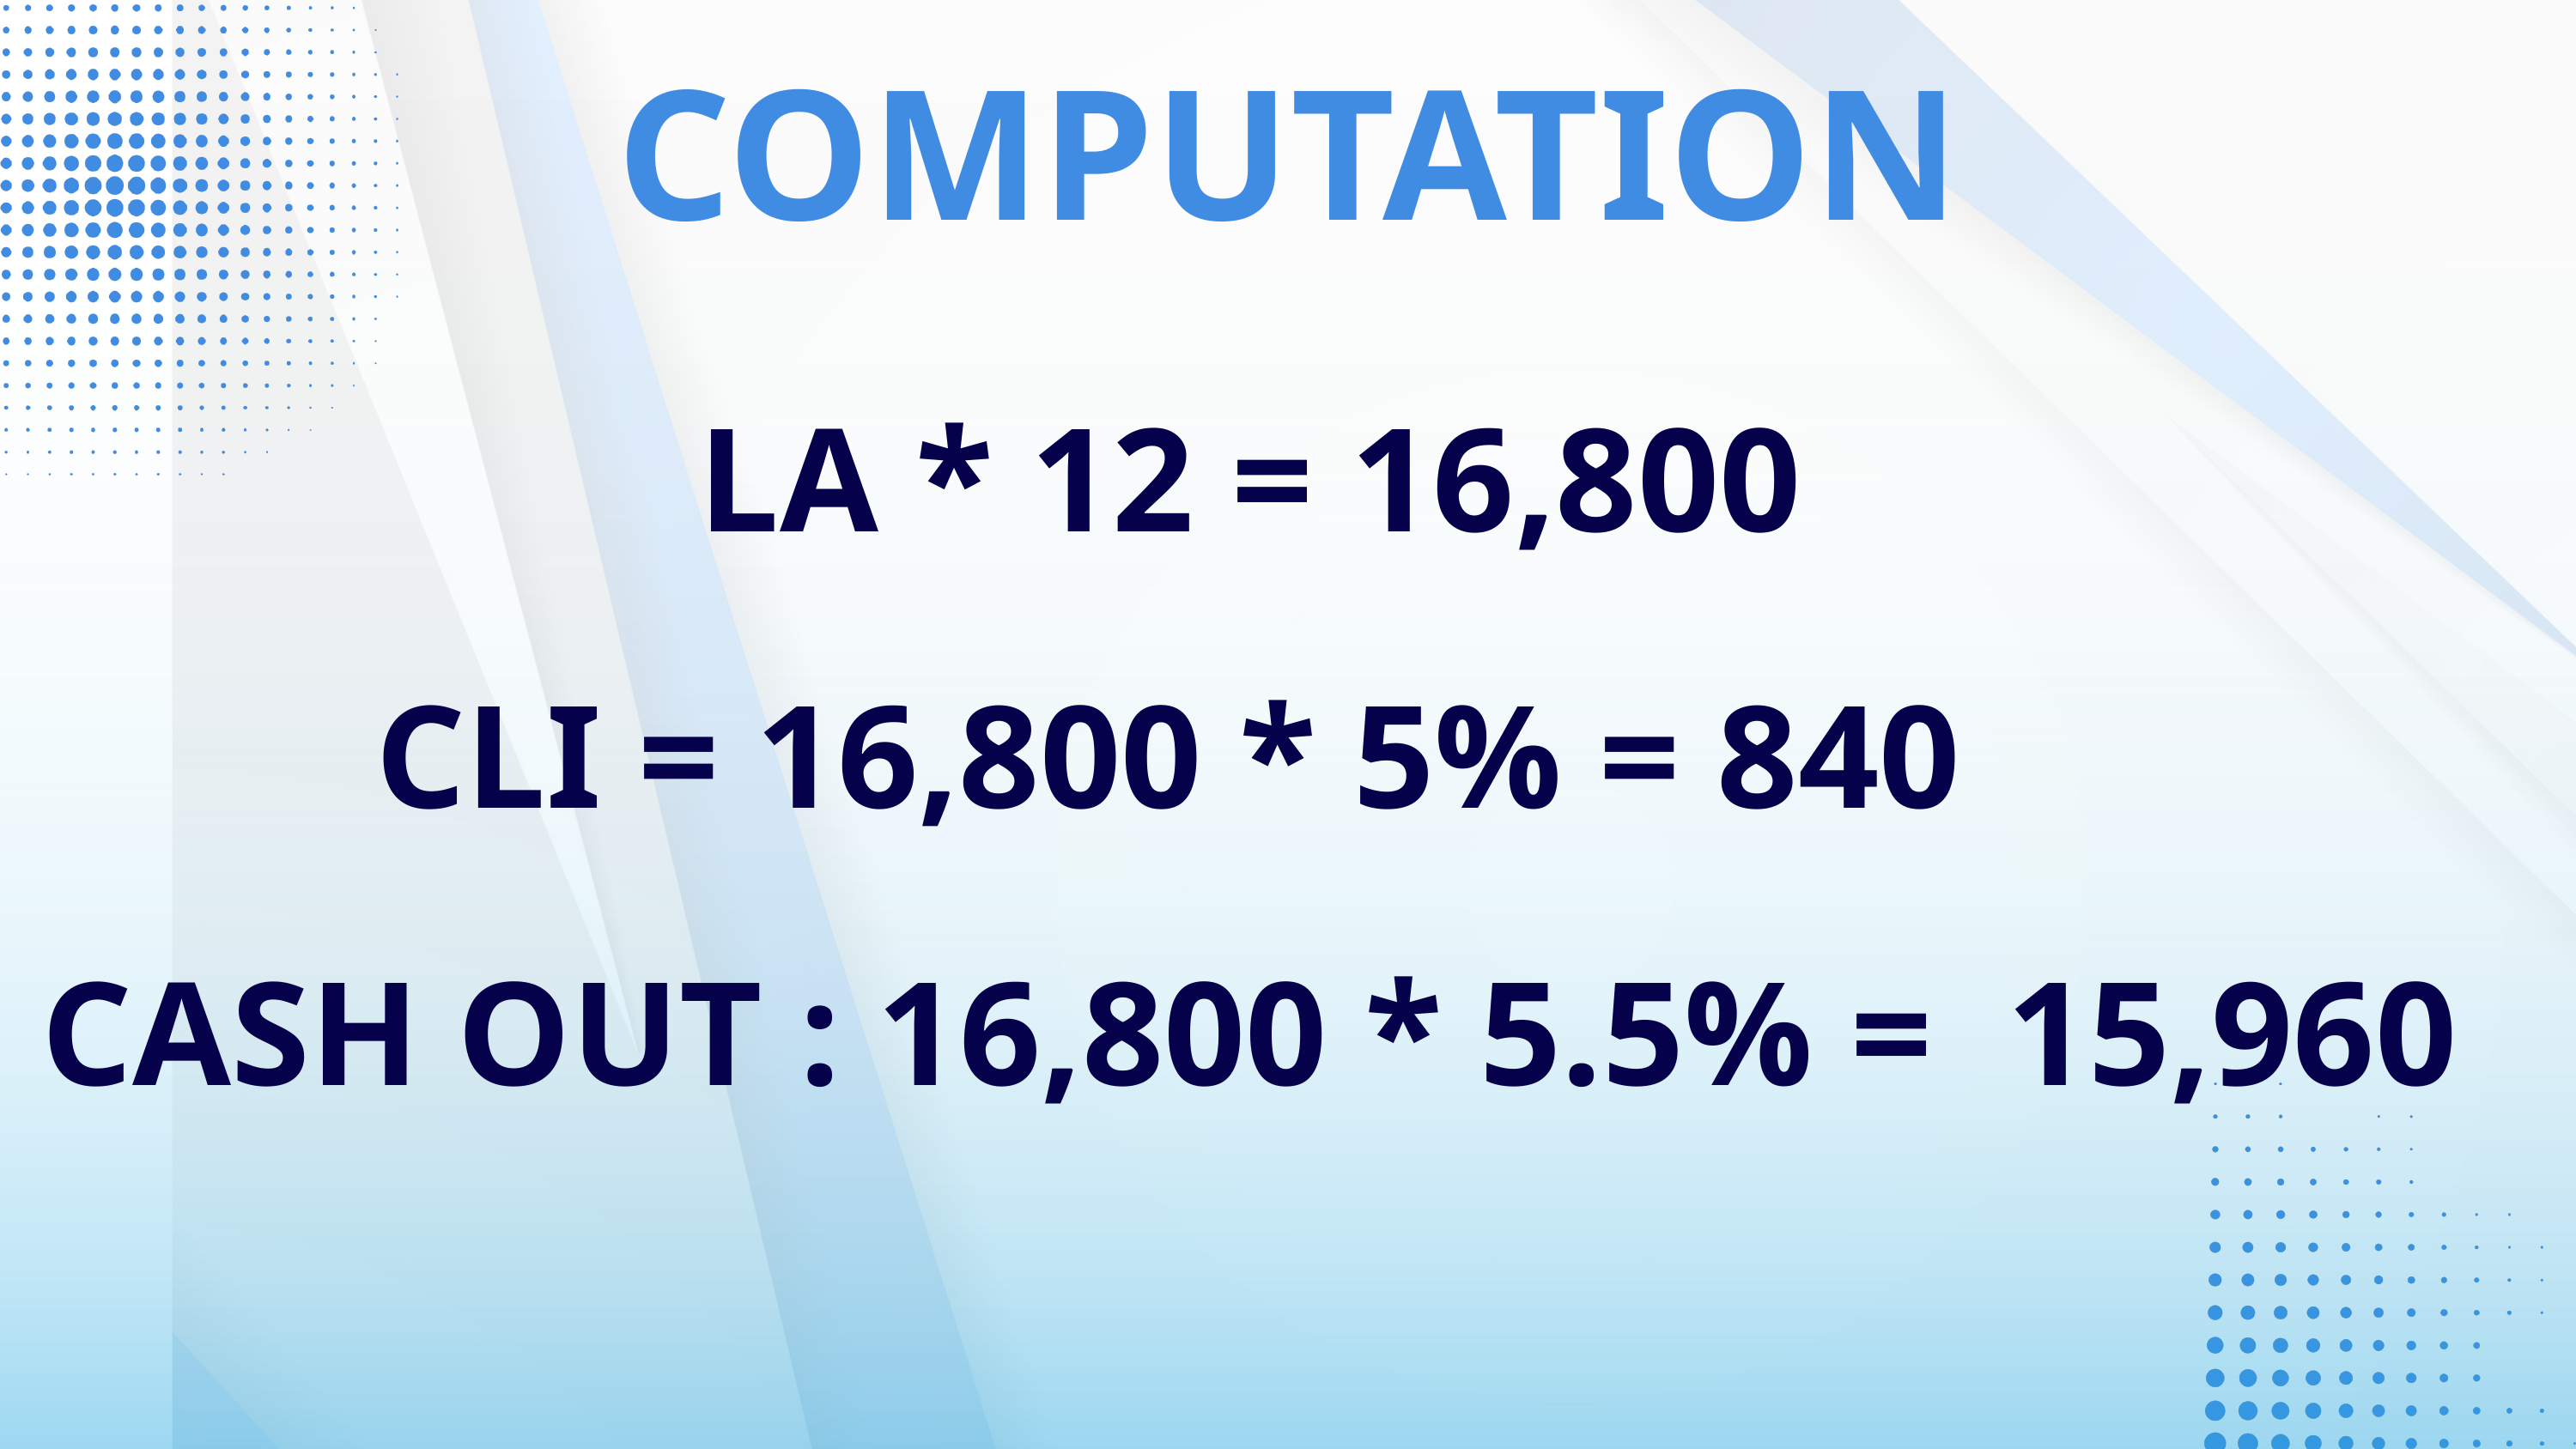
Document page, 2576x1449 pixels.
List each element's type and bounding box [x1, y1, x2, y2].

text_box [0, 0, 2576, 1449]
